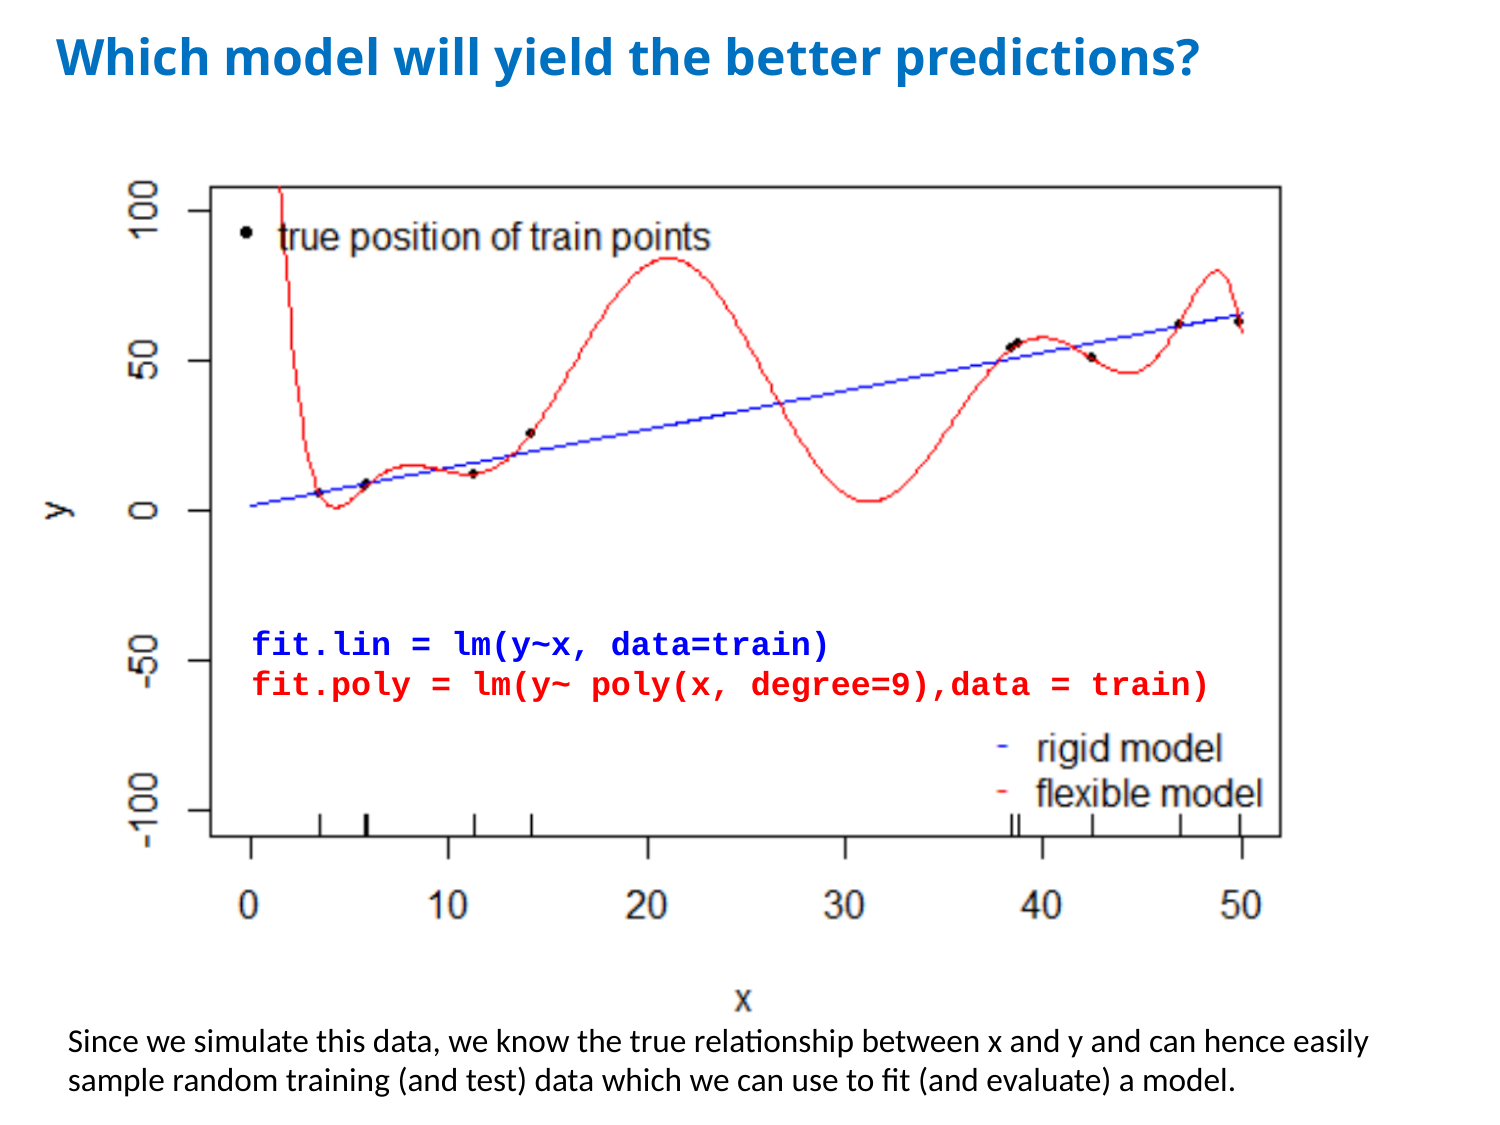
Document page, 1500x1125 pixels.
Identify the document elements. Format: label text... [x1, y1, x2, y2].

picture [29, 136, 1318, 1032]
text_box Since we simulate this data, we know the true relationship between x and y and can hence easily sample random training (and test) data which we can use to fit (and evaluate) a model. [53, 1011, 1436, 1106]
title Which model will yield the better predictions? [41, 9, 1392, 102]
